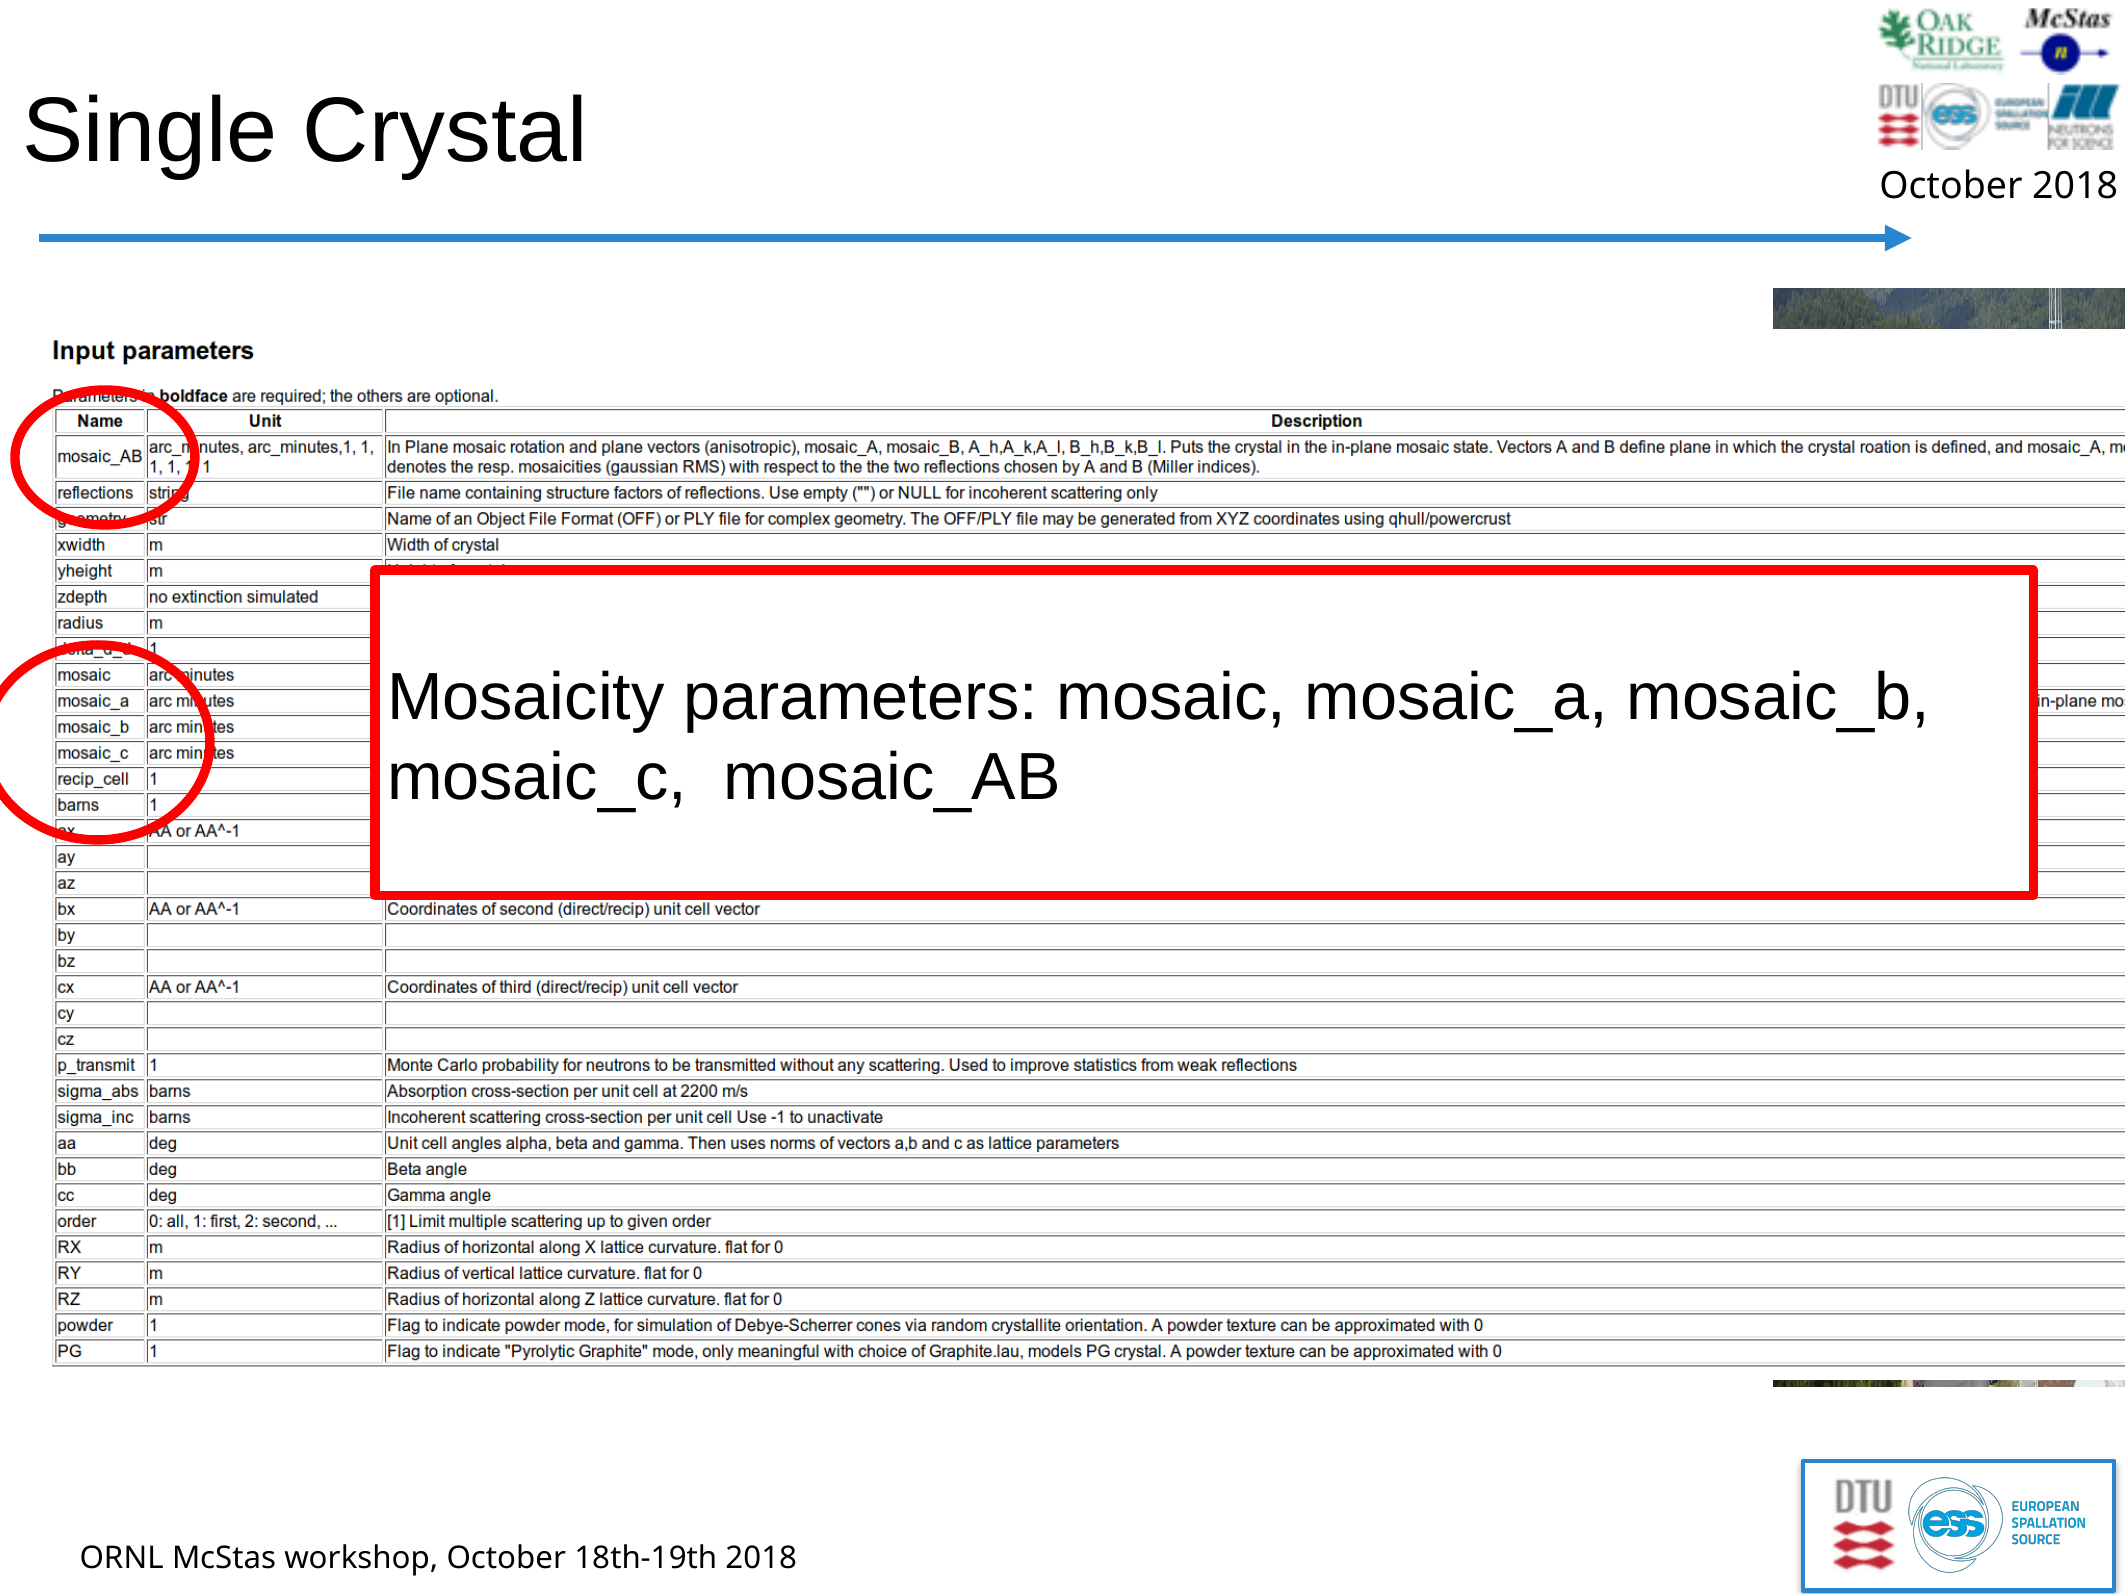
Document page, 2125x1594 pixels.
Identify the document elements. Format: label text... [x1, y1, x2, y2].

text_box [0, 660, 37, 825]
text_box Single Crystal [22, 69, 1938, 180]
picture [44, 288, 2125, 1387]
picture [1908, 1477, 2085, 1573]
text_box [14, 413, 37, 502]
picture [1938, 83, 2122, 150]
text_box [374, 569, 2034, 897]
picture [1876, 8, 2124, 75]
picture [1832, 1477, 1897, 1573]
